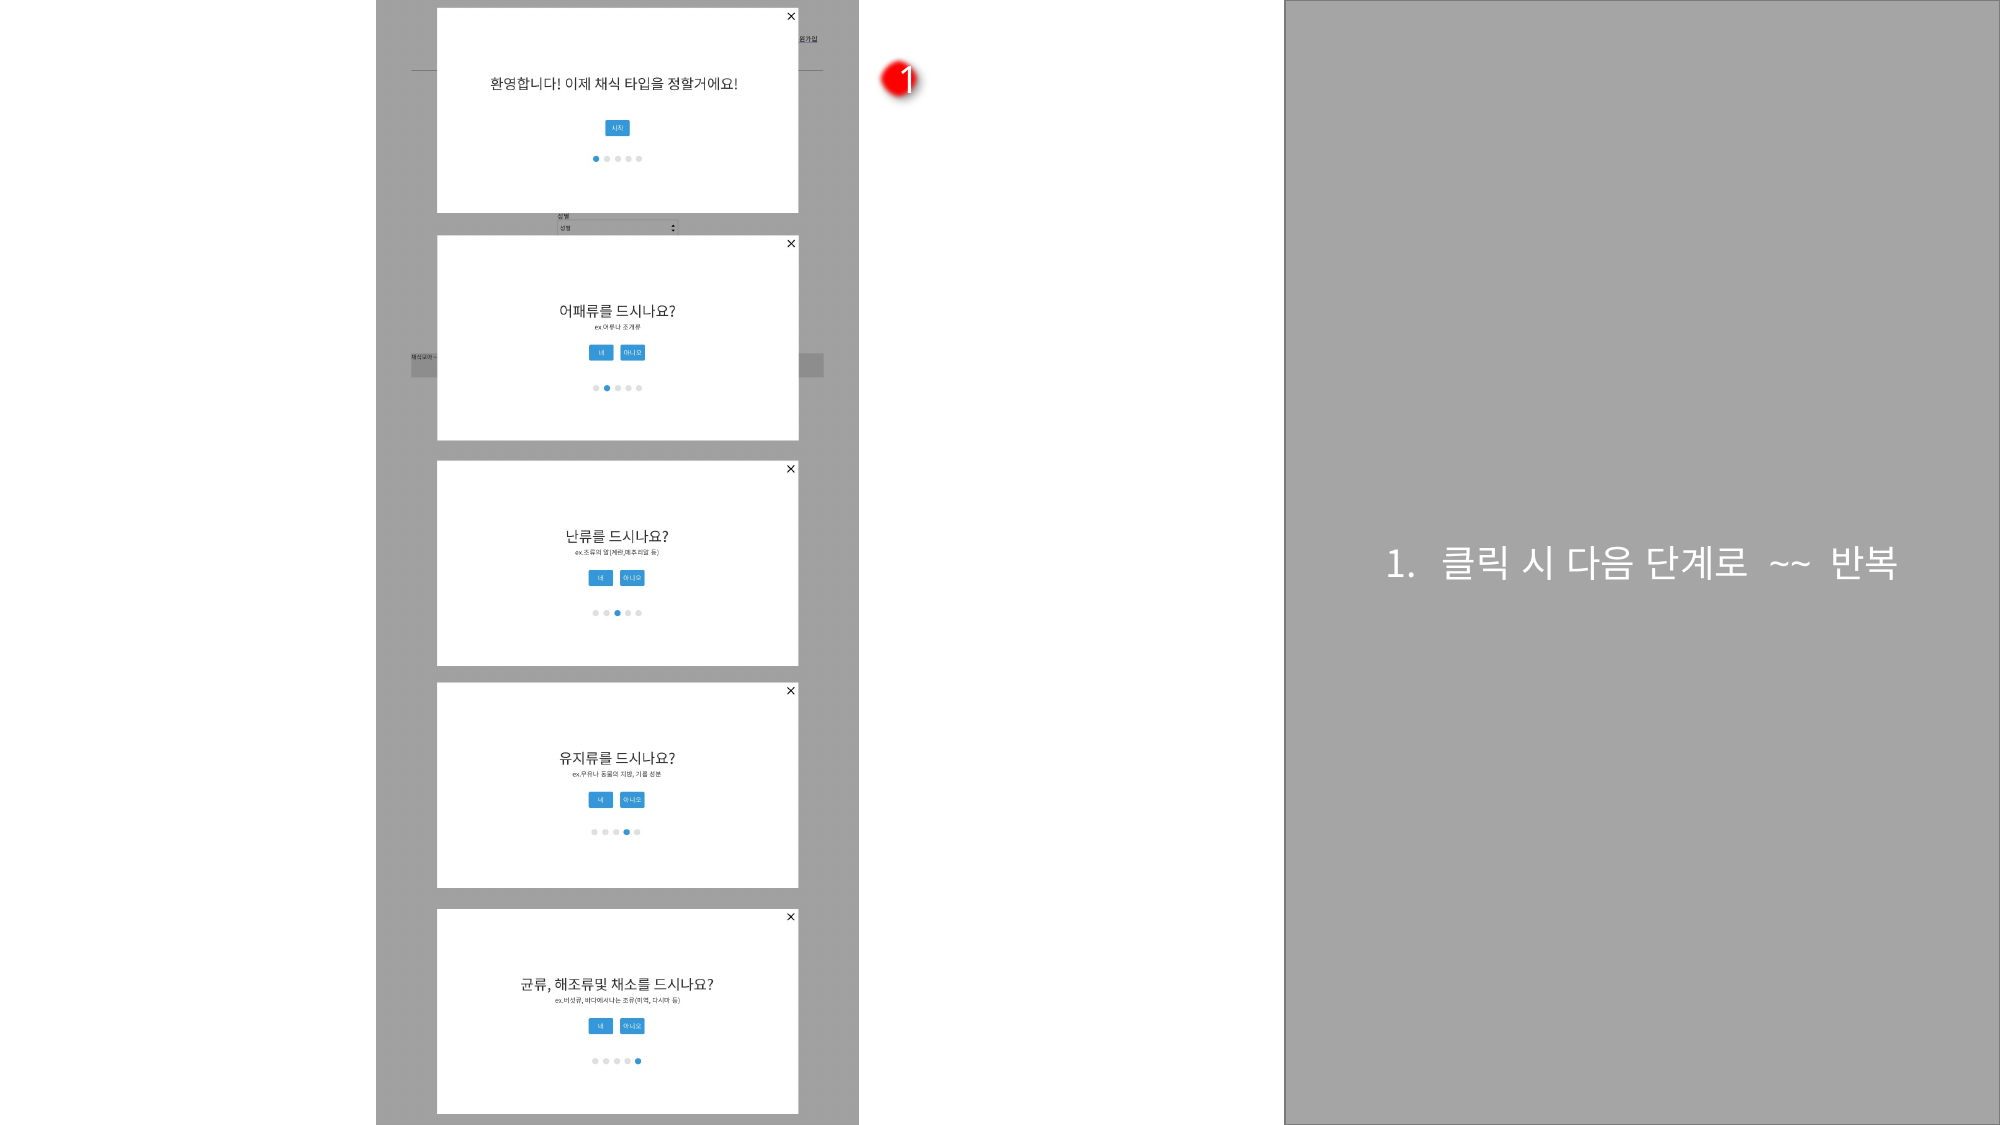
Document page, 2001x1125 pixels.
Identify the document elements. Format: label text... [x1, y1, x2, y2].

text_box 1 [885, 65, 912, 92]
picture [376, 0, 859, 1125]
text_box 클릭 시 다음 단계로 ~~ 반복 [1284, 0, 2000, 1125]
